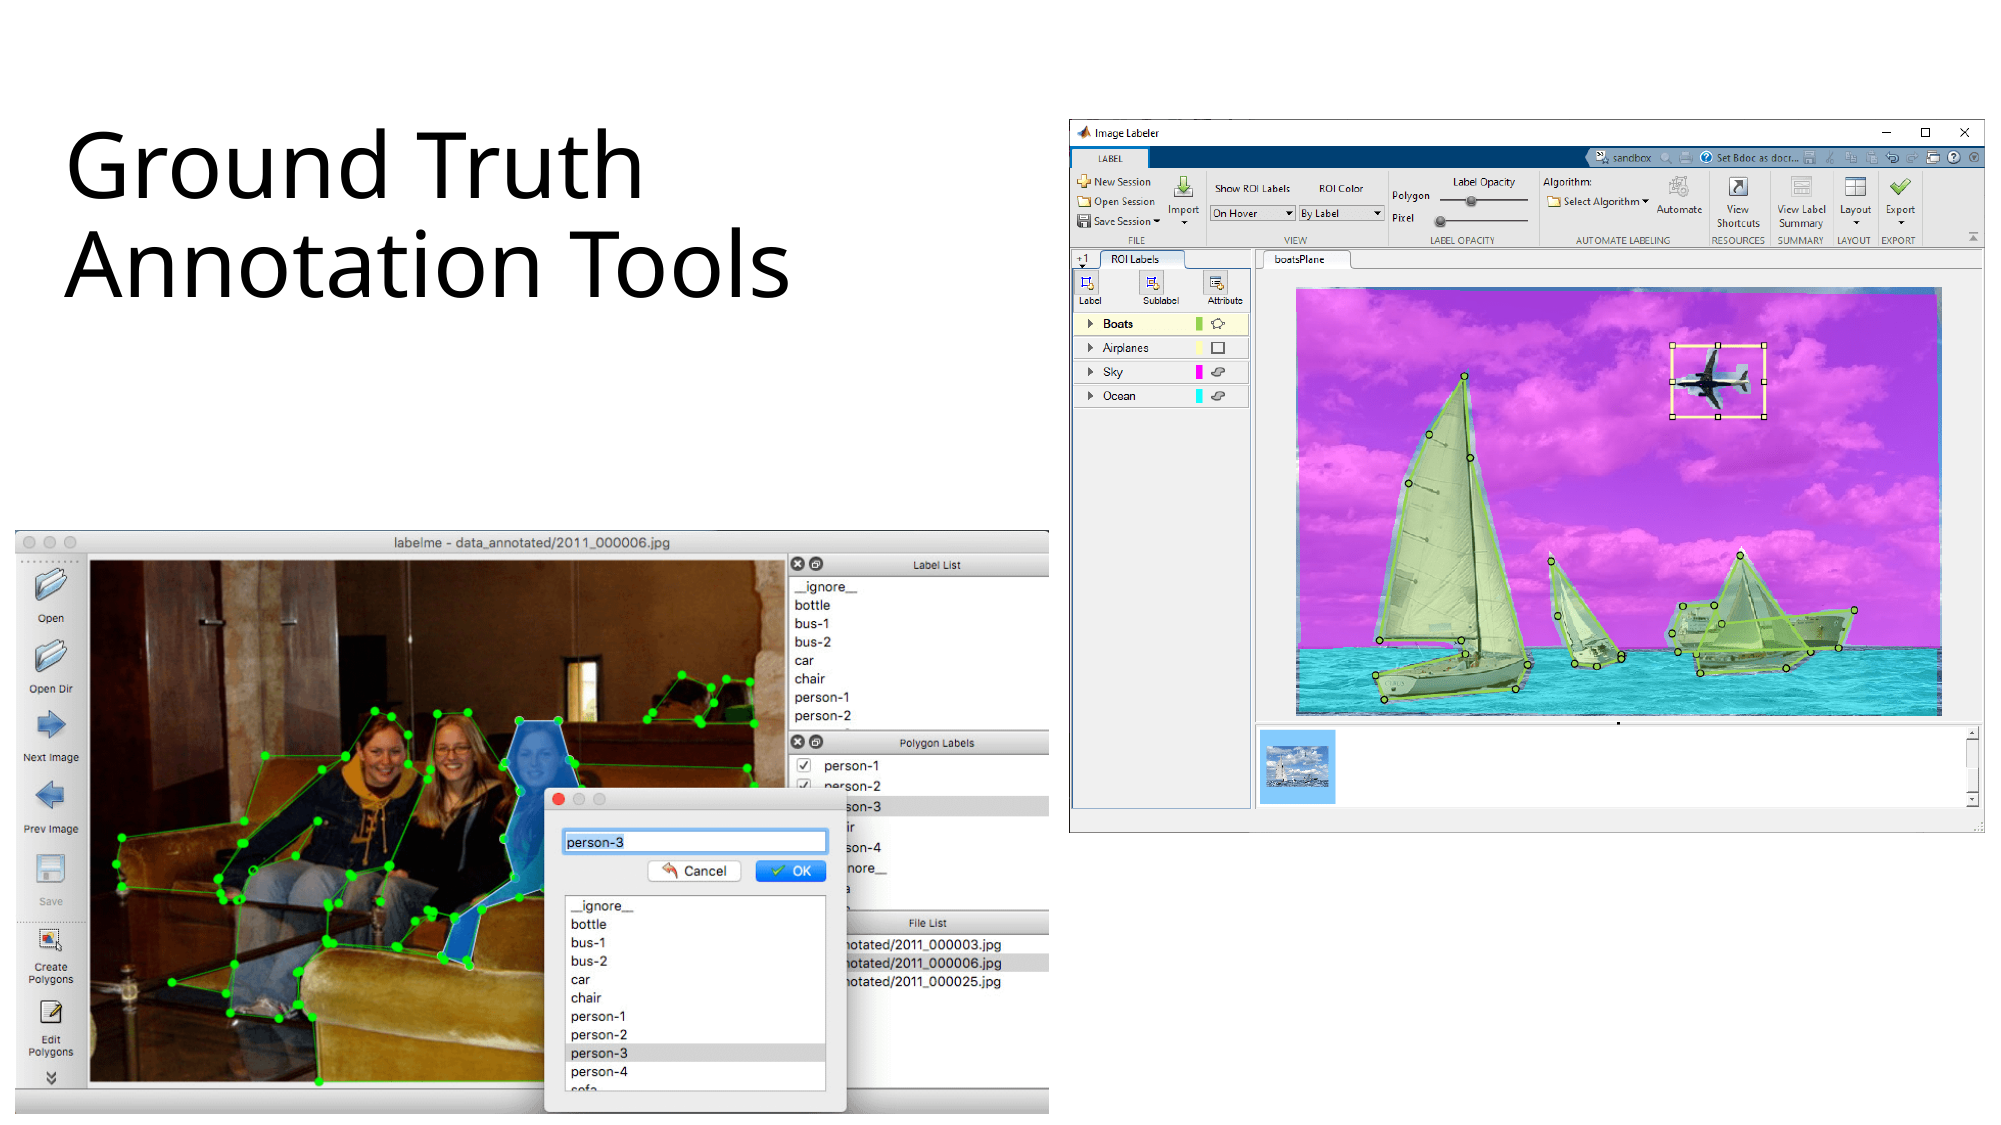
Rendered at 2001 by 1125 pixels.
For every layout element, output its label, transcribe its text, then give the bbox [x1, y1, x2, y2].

title Ground Truth Annotation Tools [49, 52, 1000, 385]
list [1069, 119, 1985, 834]
picture [15, 530, 1049, 1114]
